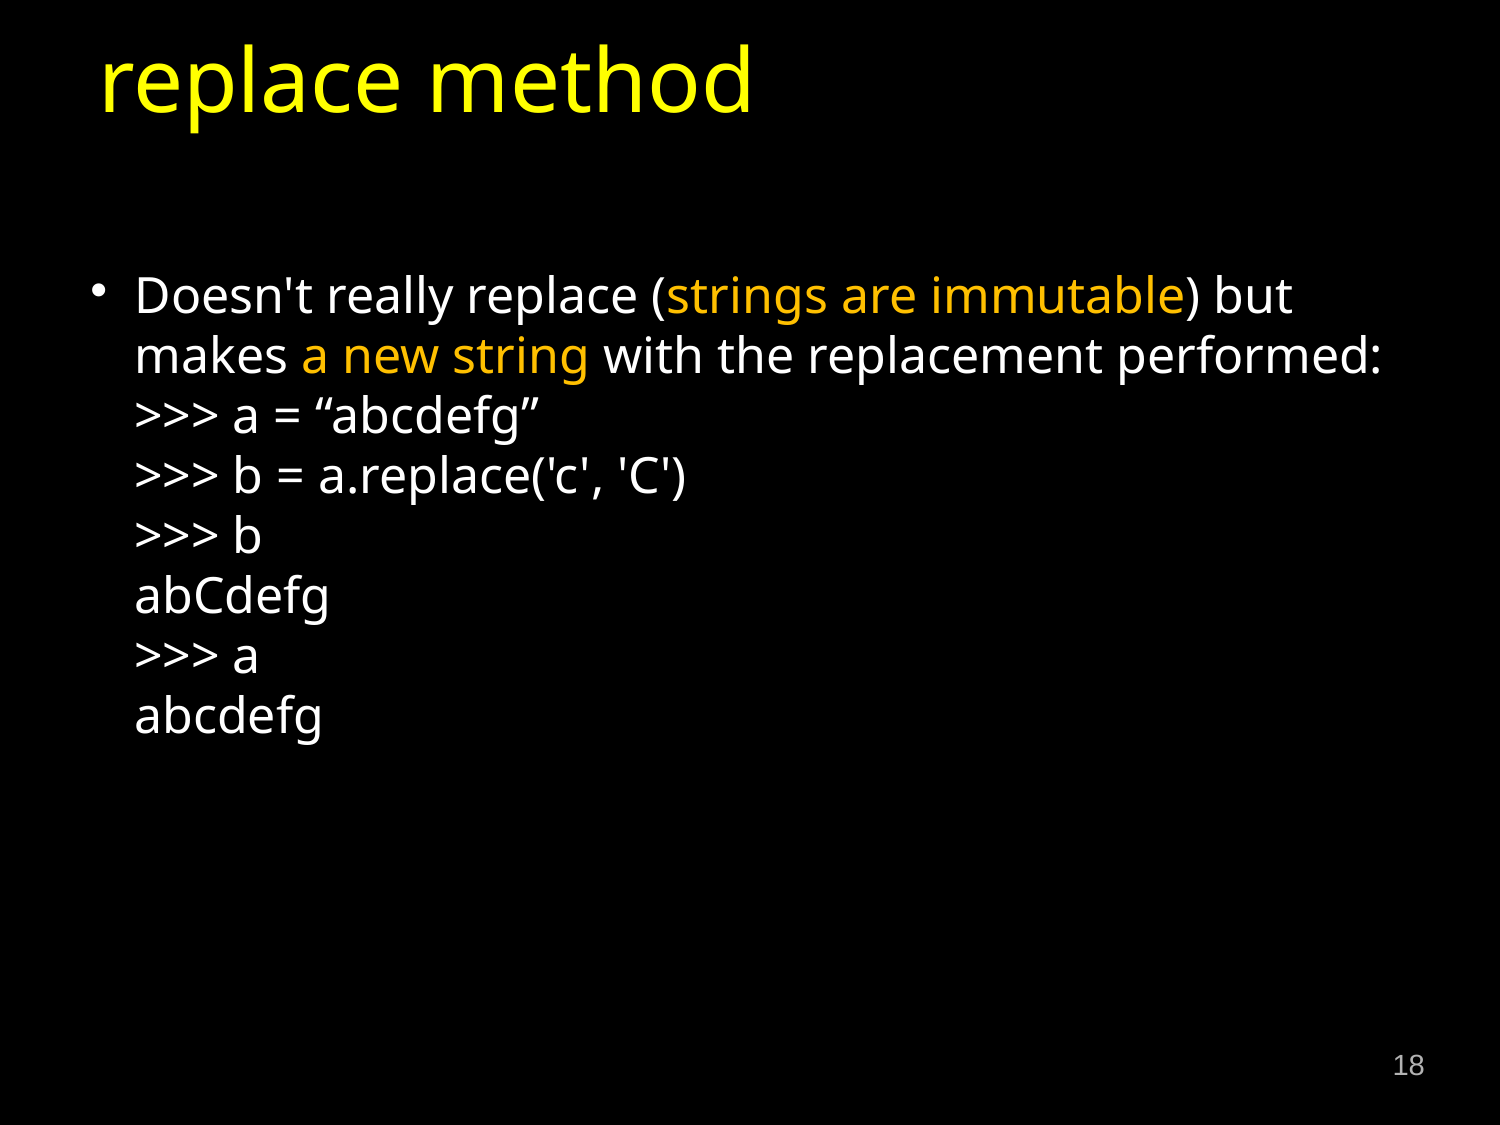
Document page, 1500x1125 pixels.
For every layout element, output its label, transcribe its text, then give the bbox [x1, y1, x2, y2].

slide_number 18 [1080, 1046, 1425, 1092]
list Doesn't really replace (strings are immutable) but makes a new string with the replacement performed: >>> a = “abcdefg” >>> b = a.replace('c', 'C') >>> b abCdefg >>> a abcdefg [74, 263, 1424, 869]
title replace method [74, 51, 1424, 129]
